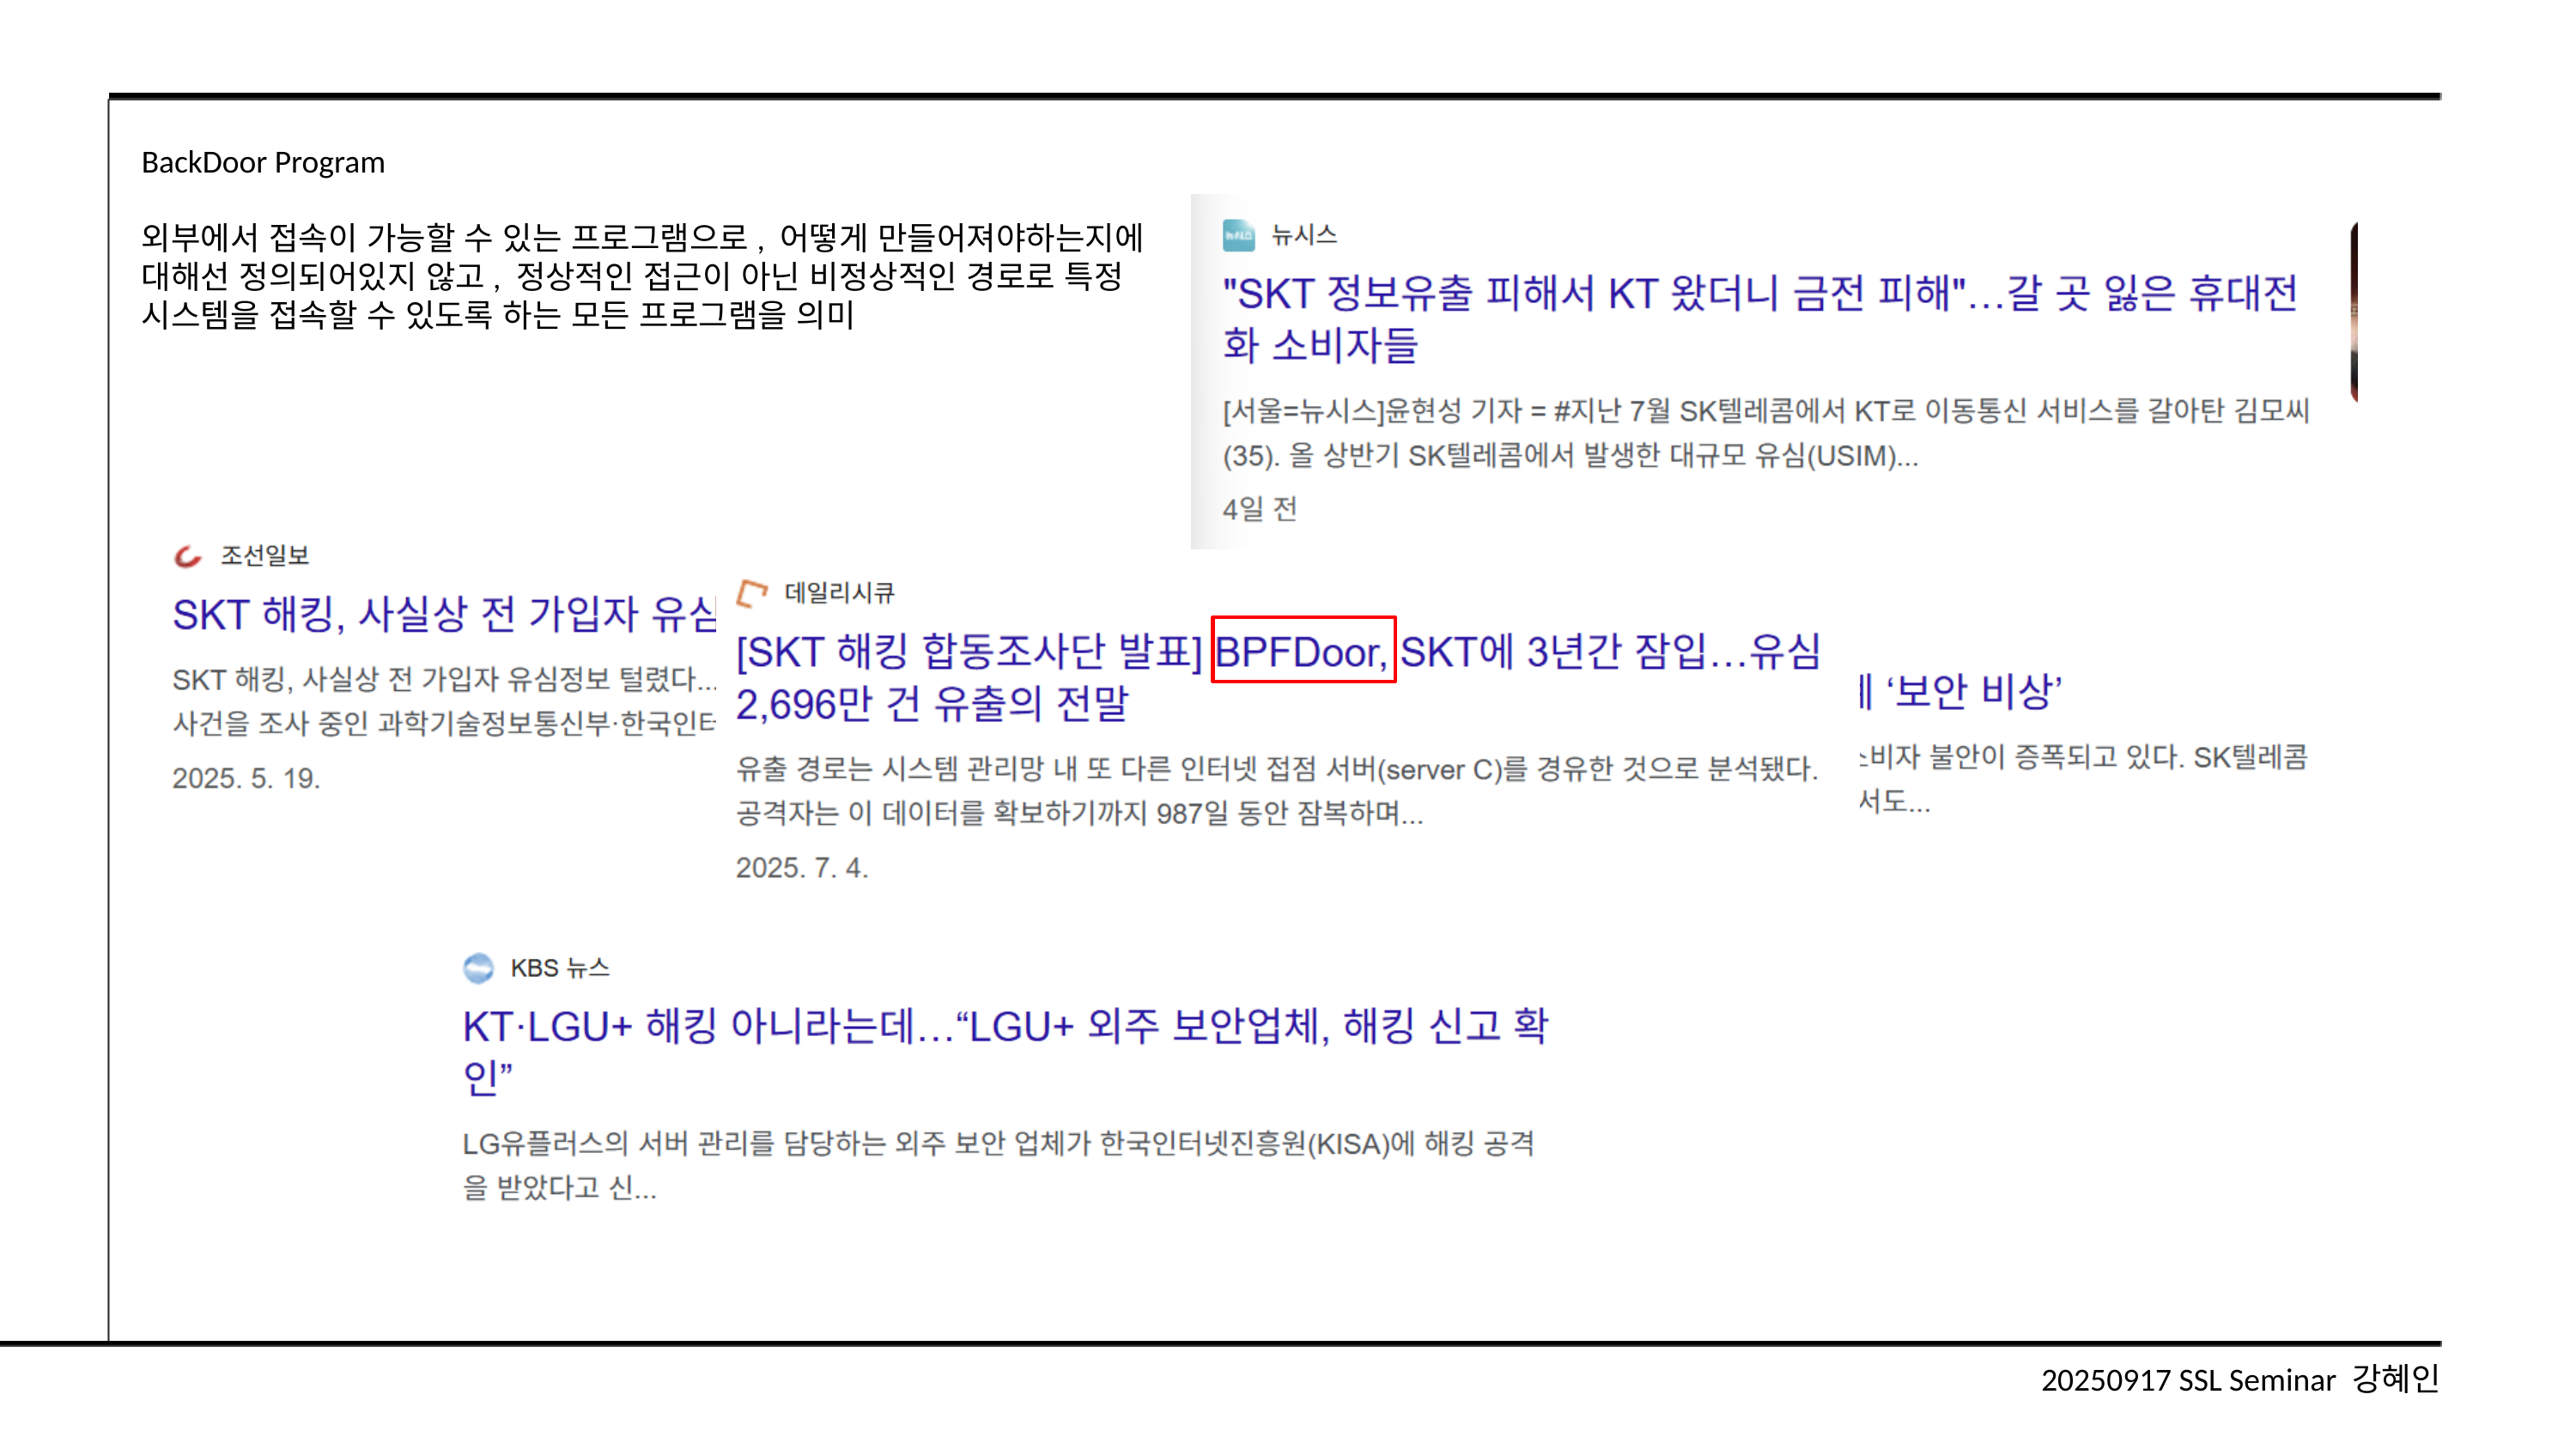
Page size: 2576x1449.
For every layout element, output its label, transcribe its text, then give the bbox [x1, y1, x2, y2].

picture [428, 937, 1569, 1225]
text_box BackDoor Program 외부에서 접속이 가능할 수 있는 프로그램으로, 어떻게 만들어져야하는지에 대해선 정의되어있지 않고, 정상적인 접근이 아닌 비정상적인 경로로 특정 시스템을 접속할 수 있도록 하는 모든 프로그램을 의미 [128, 134, 1159, 340]
picture [0, 92, 2442, 1347]
text_box 20250917 SSL Seminar 강혜인 [2028, 1352, 2576, 1404]
